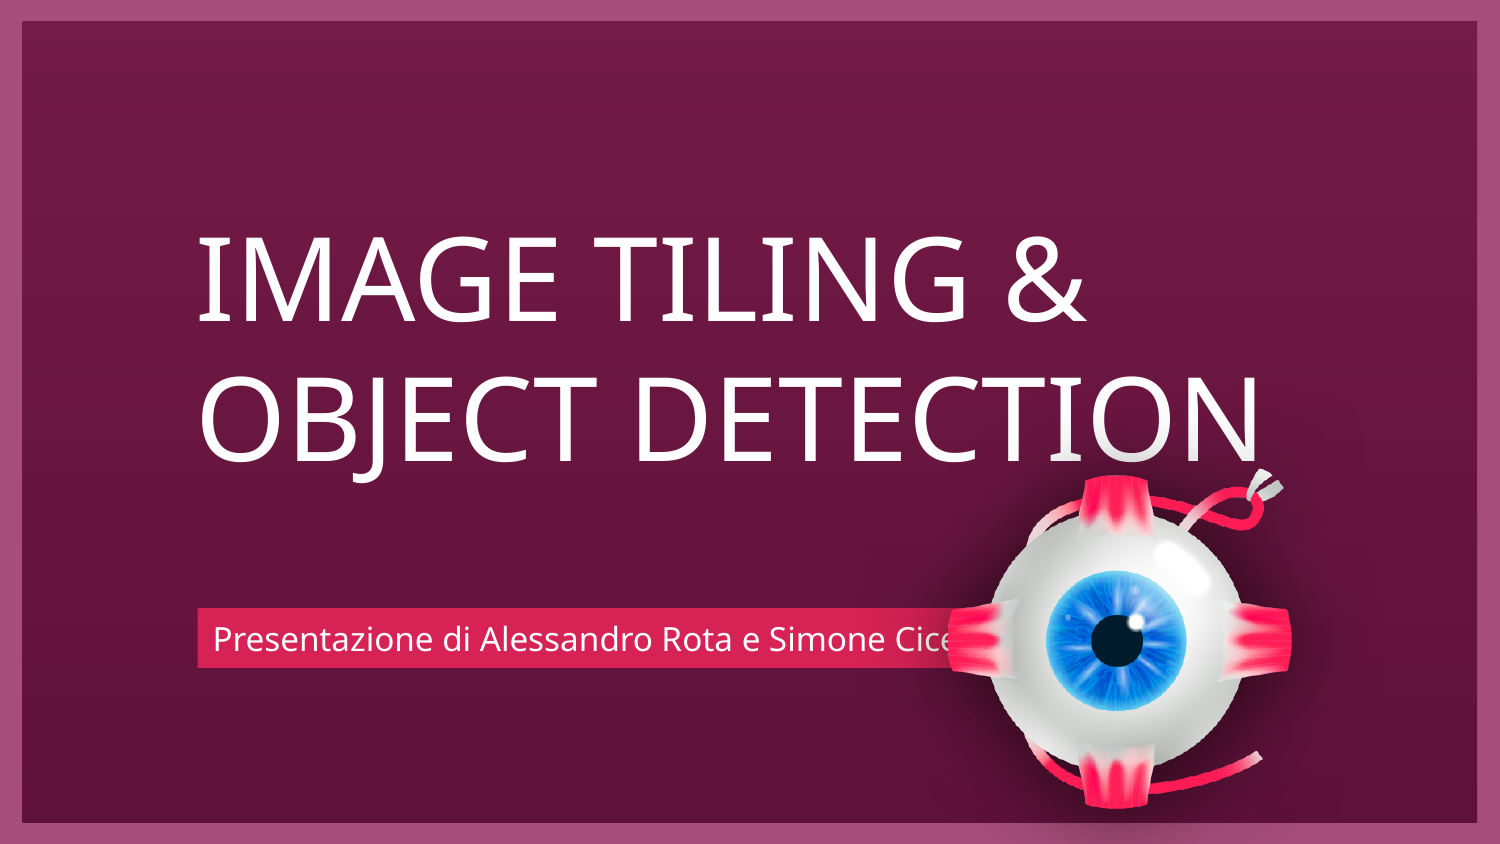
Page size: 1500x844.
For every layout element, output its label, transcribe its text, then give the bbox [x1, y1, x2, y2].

title IMAGE TILING & OBJECT DETECTION [180, 189, 1320, 500]
picture [907, 442, 1326, 832]
subtitle Presentazione di Alessandro Rota e Simone Cicero [197, 608, 839, 668]
